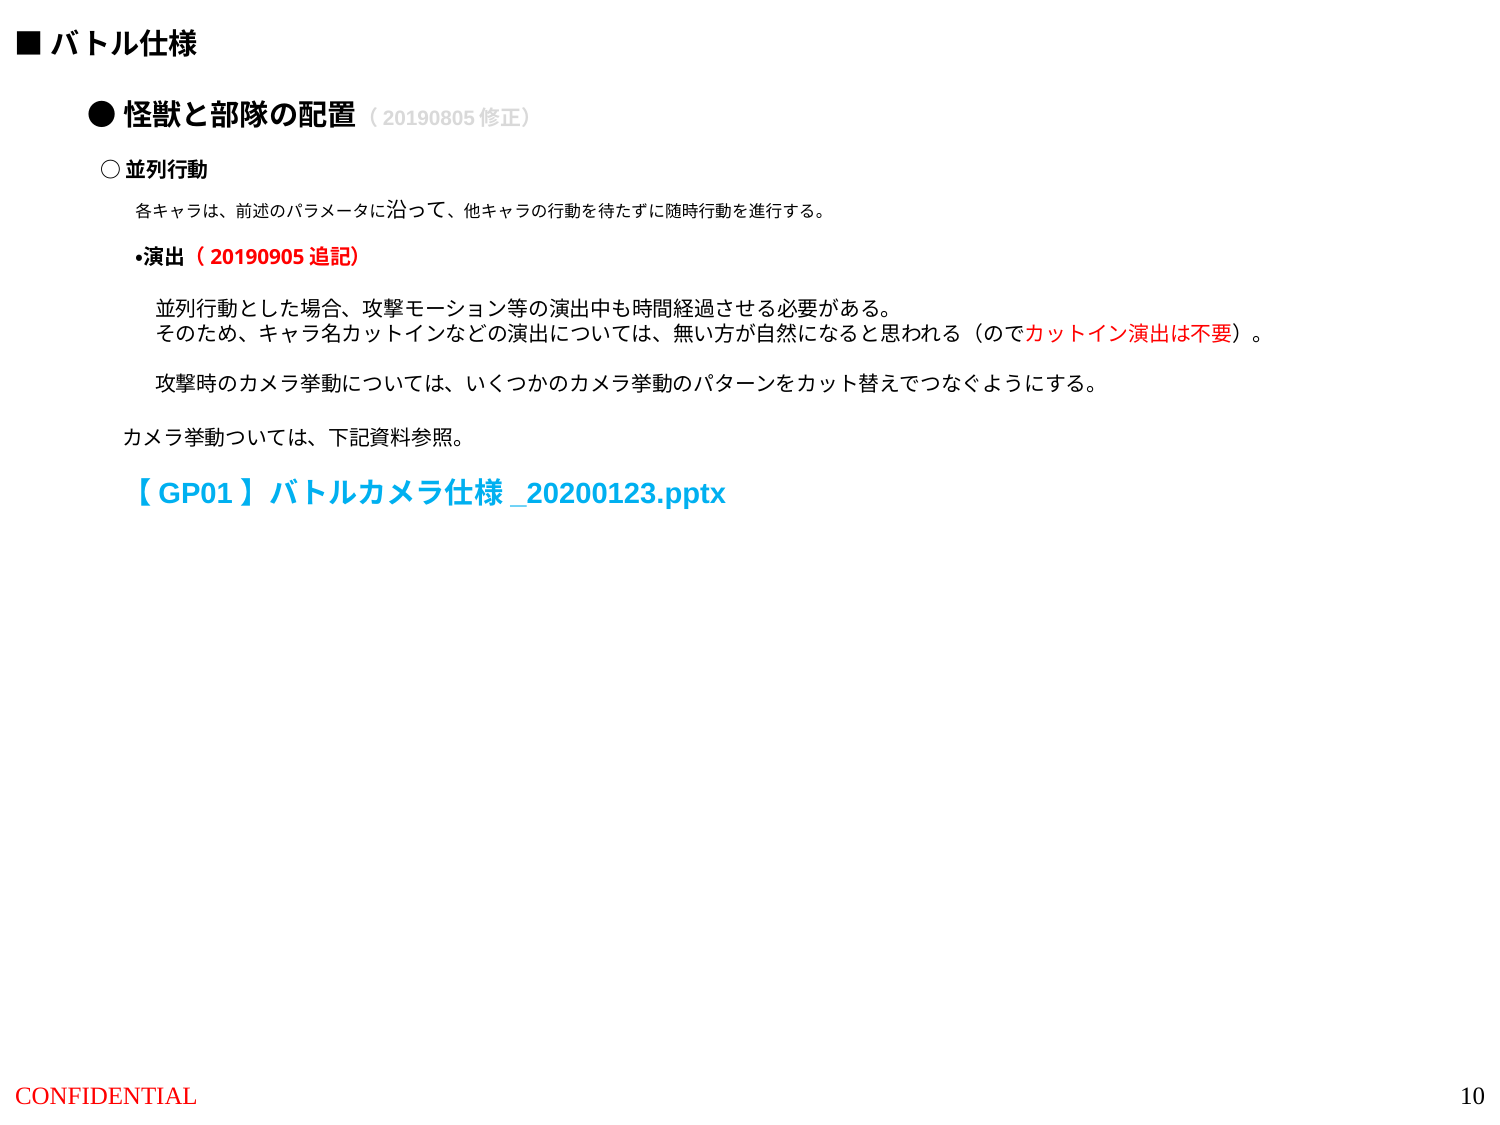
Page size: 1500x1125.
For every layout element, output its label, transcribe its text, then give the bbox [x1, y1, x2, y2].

text_box ○並列行動 [85, 148, 224, 189]
text_box ・演出（20190905追記） [120, 236, 387, 277]
text_box 並列行動とした場合、攻撃モーション等の演出中も時間経過させる必要がある。 そのため、キャラ名カットインなどの演出については、無い方が自然になると思われる（のでカットイン演出は不要）。 攻撃時のカメラ挙動については、いくつかのカメラ挙動のパターンをカット替えでつなぐようにする。 [140, 288, 1289, 404]
text_box ●怪獣と部隊の配置（20190805修正） [72, 89, 558, 139]
footer CONFIDENTIAL [0, 1065, 507, 1125]
slide_number 10 [1162, 1065, 1500, 1125]
text_box 各キャラは、前述のパラメータに沿って、他キャラの行動を待たずに随時行動を進行する。 [120, 189, 848, 230]
text_box ■バトル仕様 [0, 17, 213, 68]
text_box カメラ挙動ついては、下記資料参照。 【GP01】バトルカメラ仕様_20200123.pptx [107, 417, 1363, 518]
